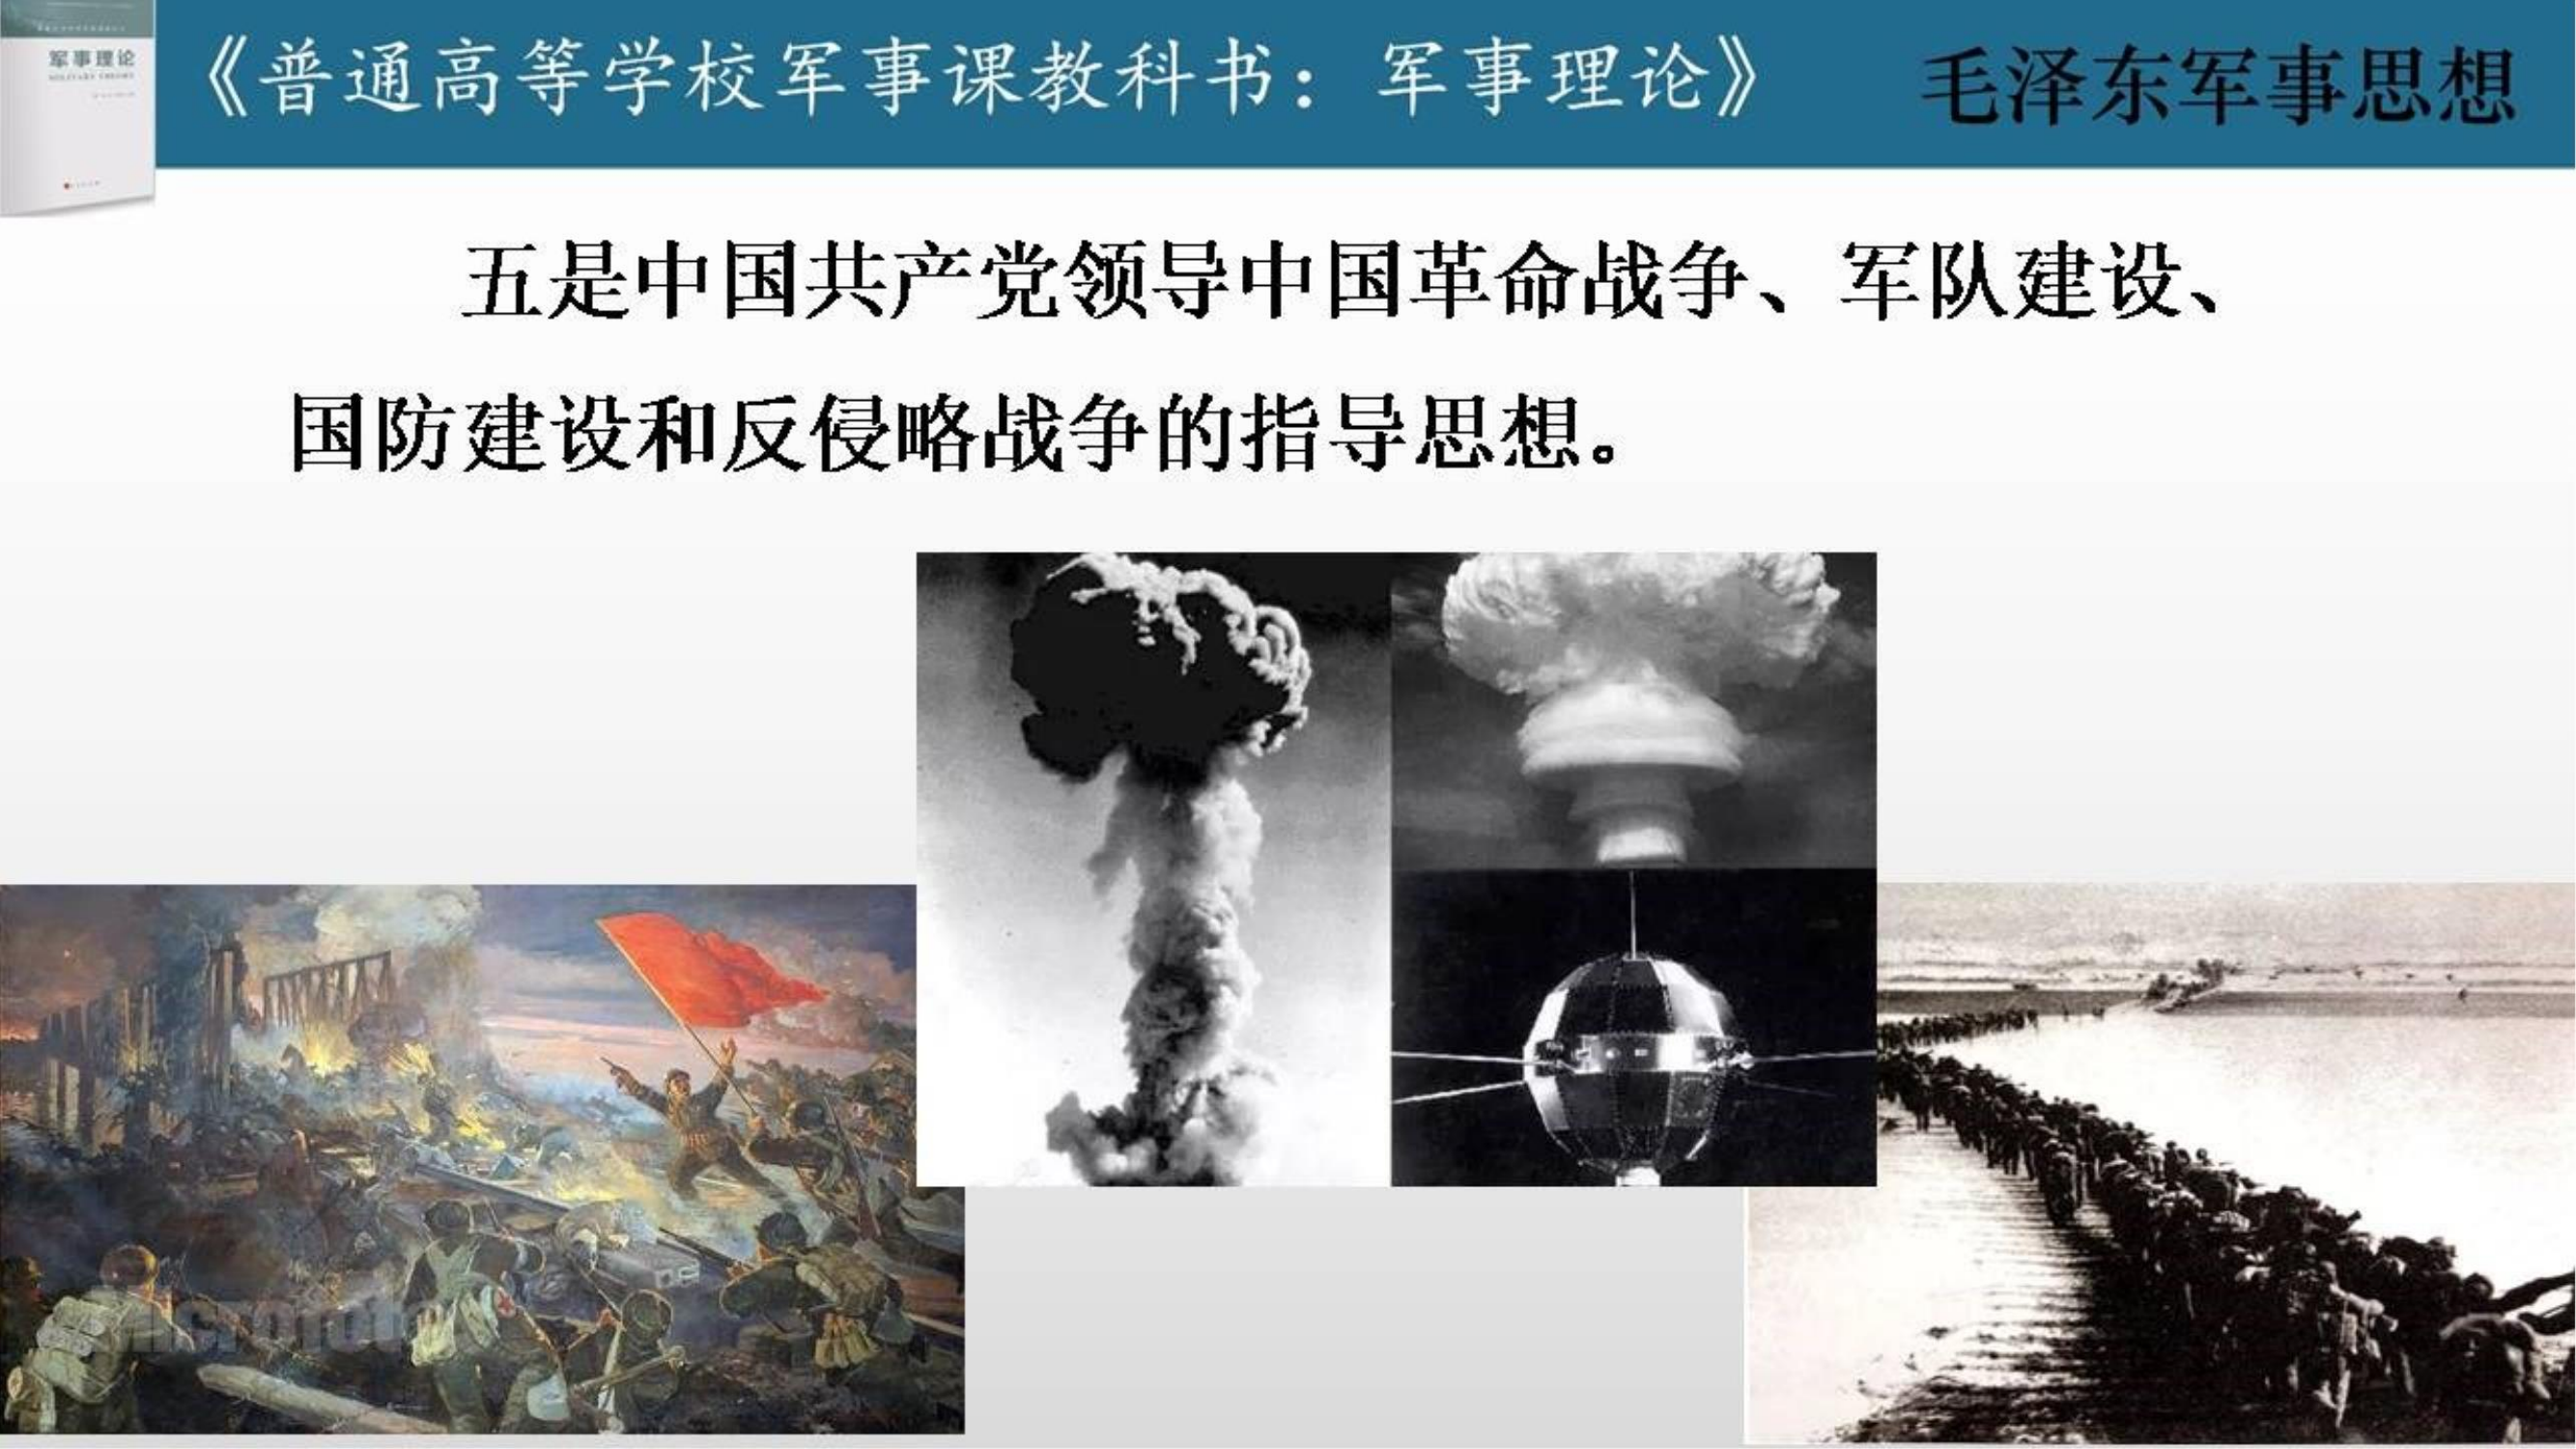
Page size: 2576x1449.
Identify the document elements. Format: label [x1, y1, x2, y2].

text_box [0, 0, 2576, 1449]
